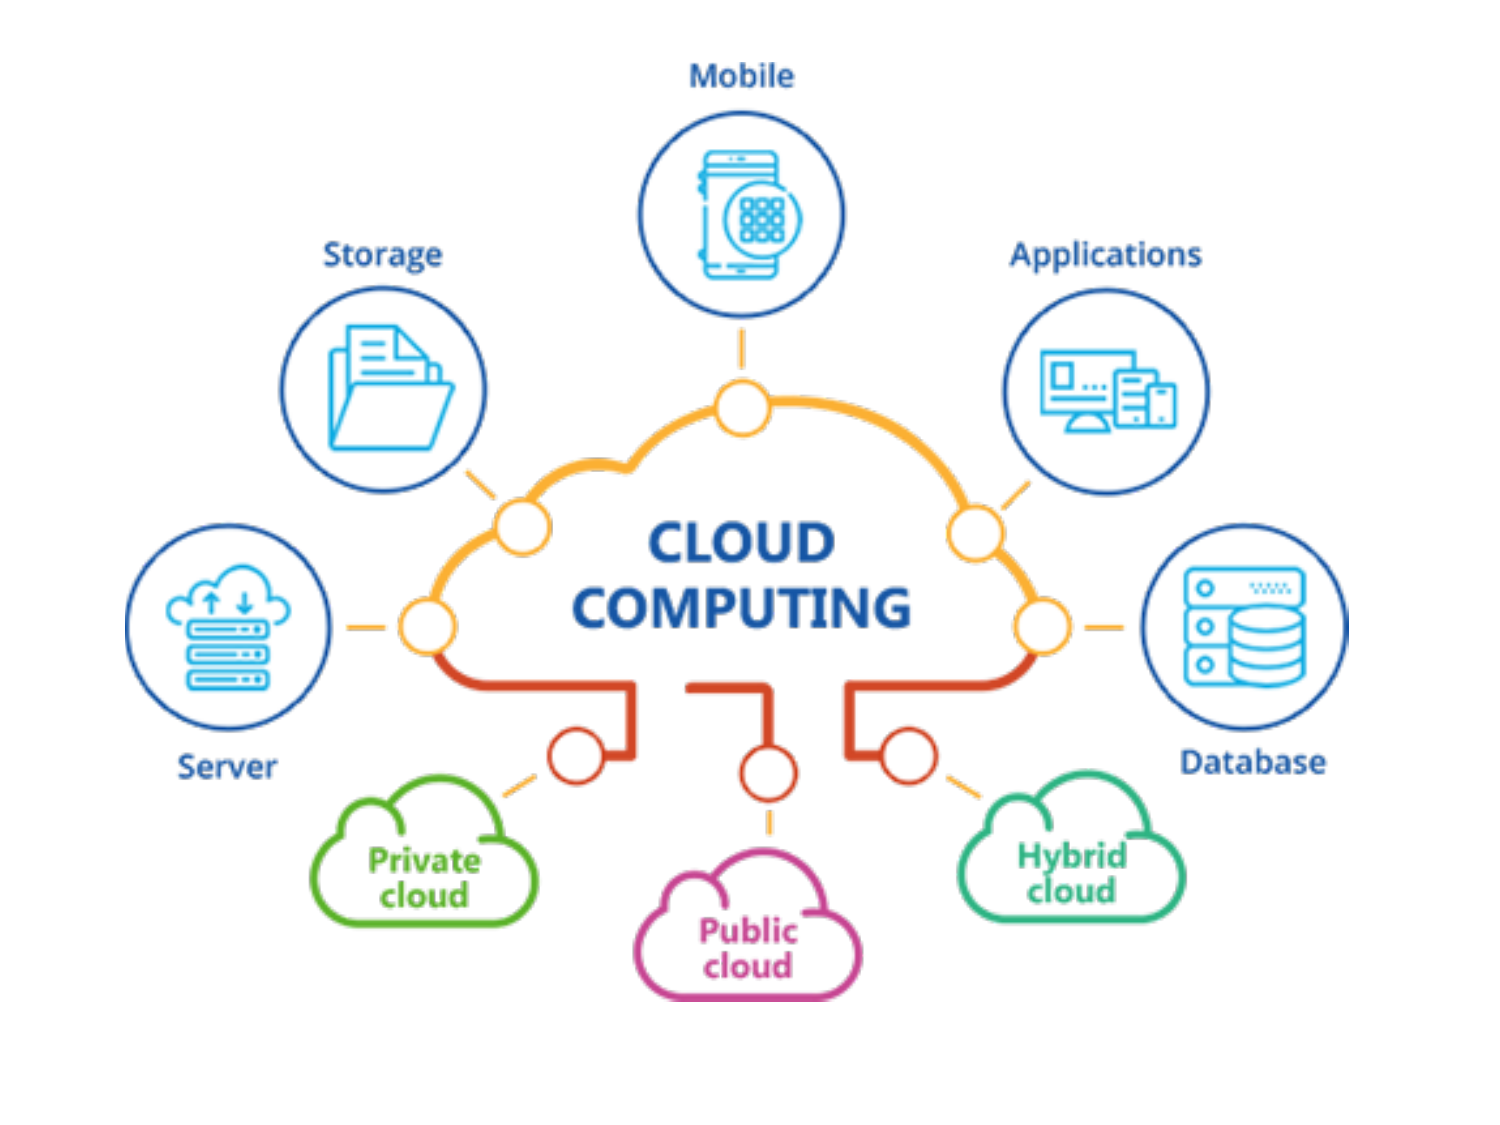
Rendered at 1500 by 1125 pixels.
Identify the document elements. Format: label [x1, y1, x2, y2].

picture [124, 62, 1350, 1003]
